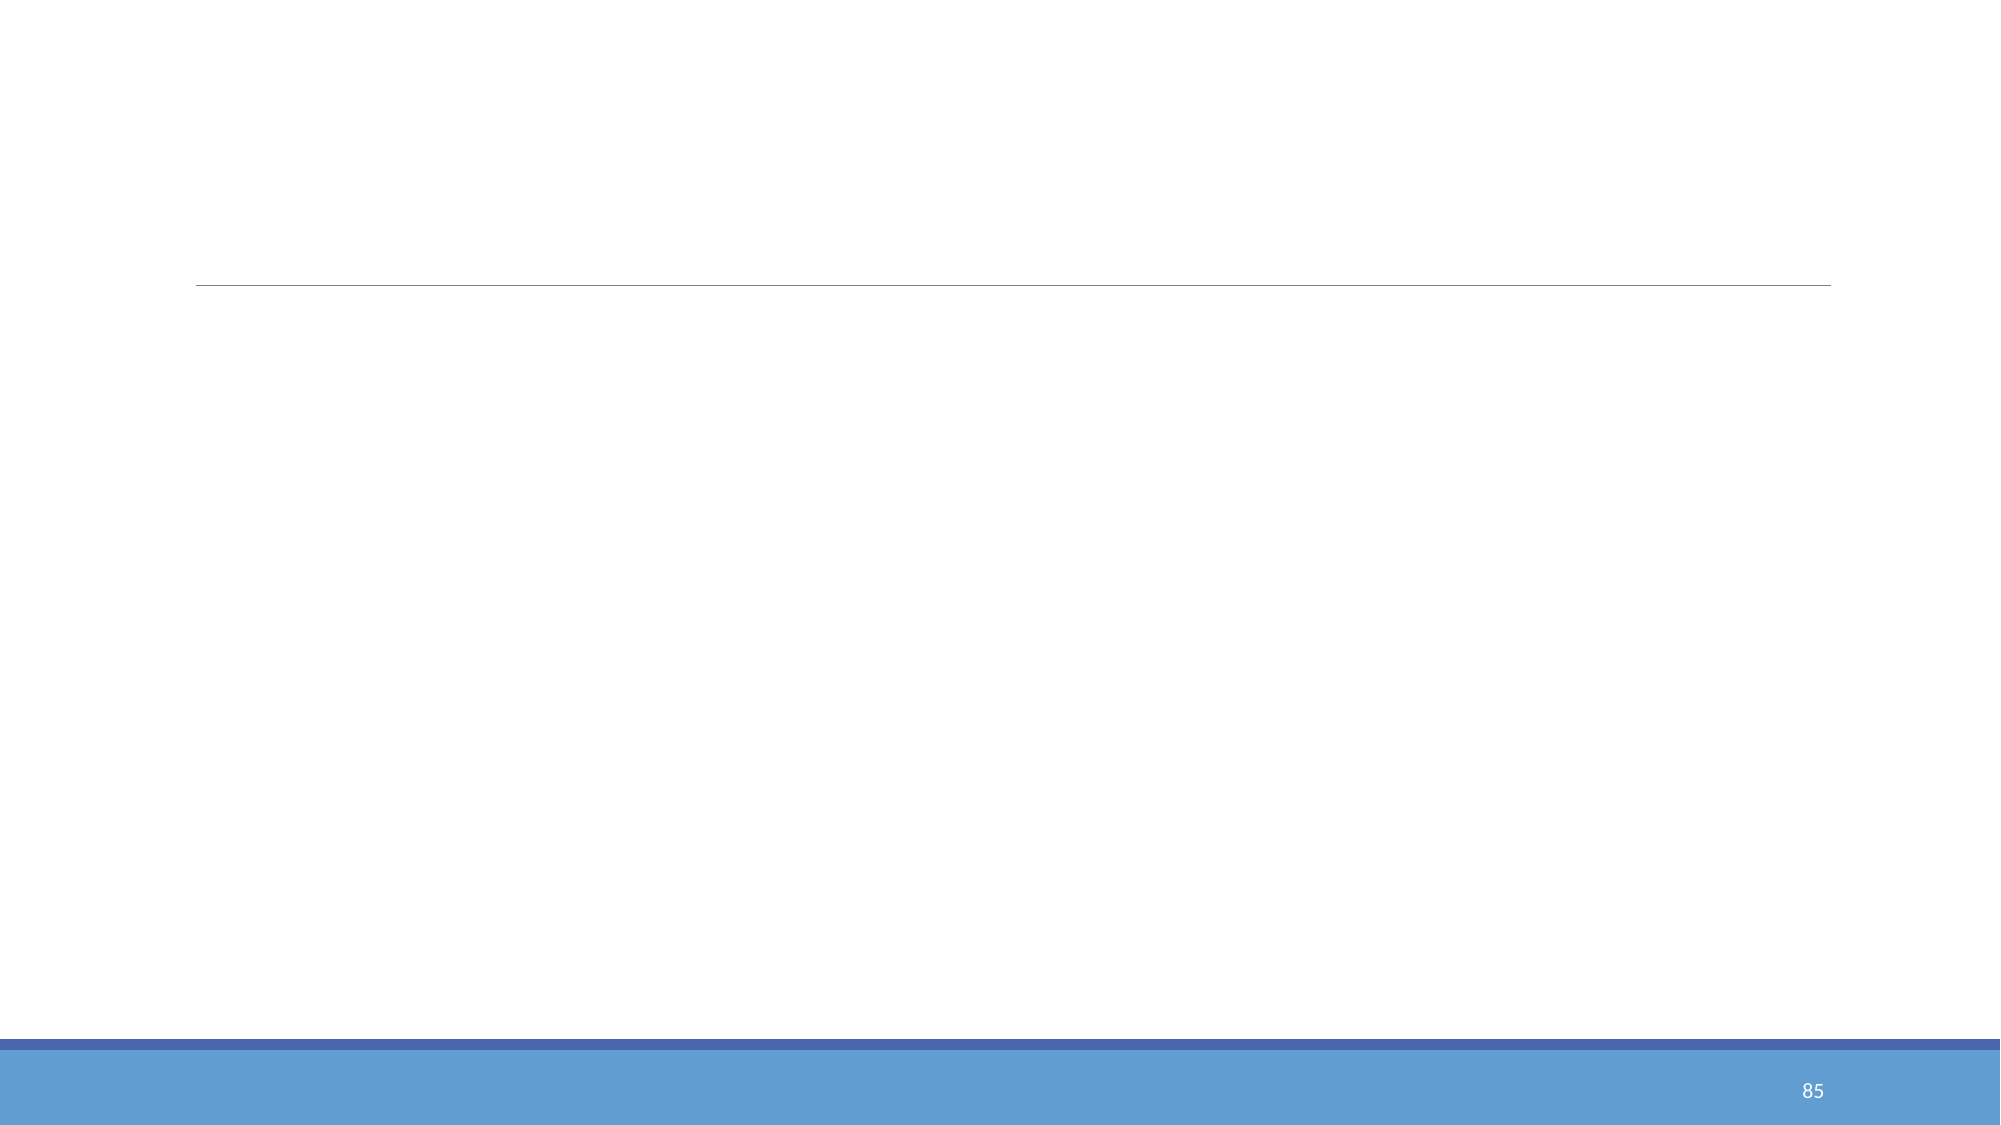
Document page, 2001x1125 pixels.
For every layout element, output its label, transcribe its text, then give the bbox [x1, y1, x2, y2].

slide_number 86 [1624, 1059, 1840, 1120]
